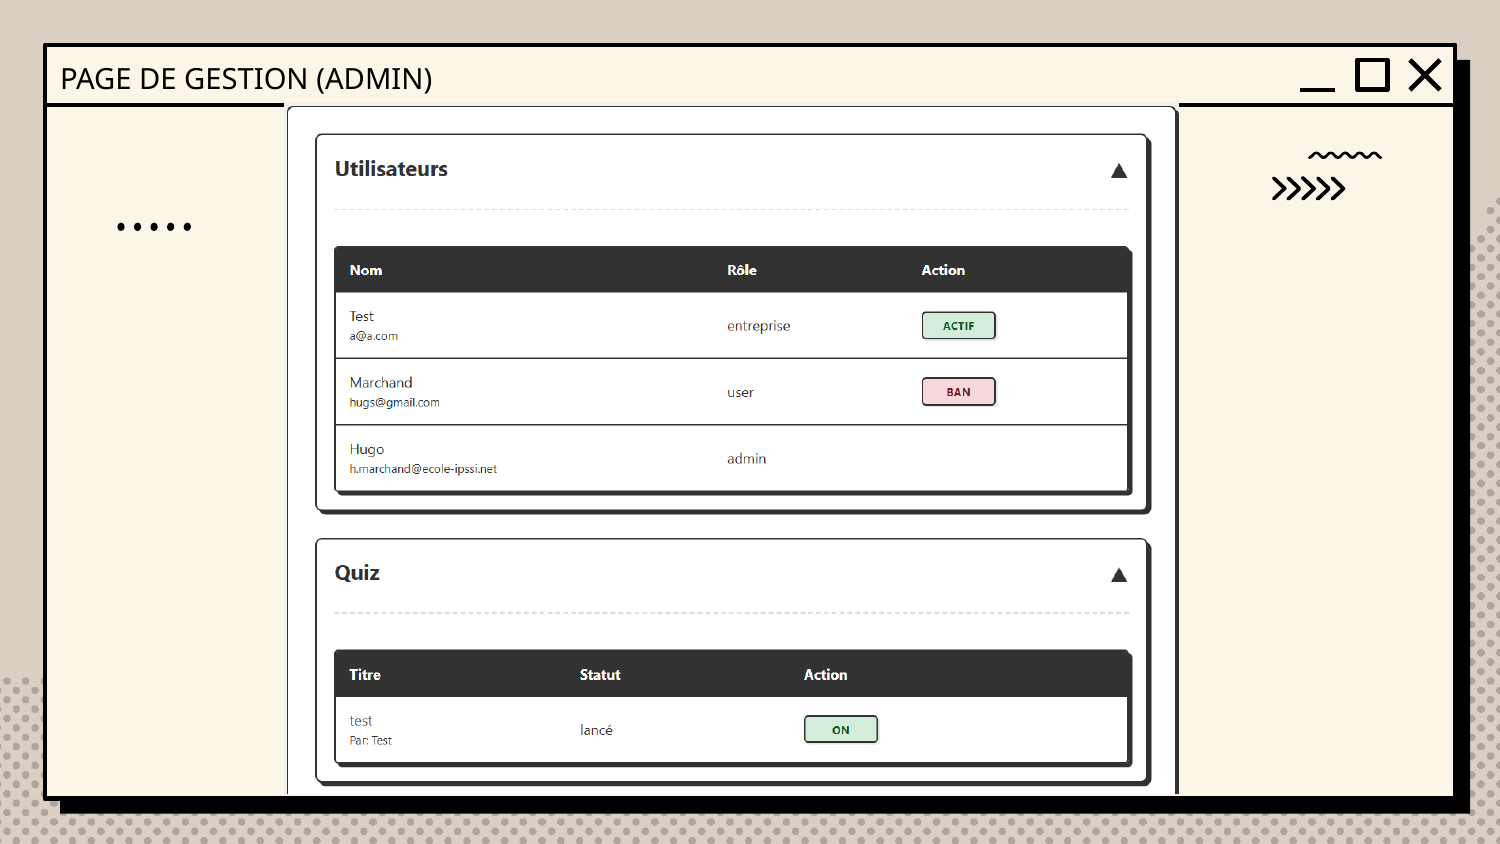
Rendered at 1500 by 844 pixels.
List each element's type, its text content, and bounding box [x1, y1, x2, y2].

text_box PAGE DE GESTION (ADMIN) [44, 44, 750, 104]
text_box [150, 222, 158, 231]
text_box [1272, 176, 1287, 201]
picture [283, 103, 1180, 794]
text_box [1315, 176, 1331, 201]
text_box [1308, 151, 1383, 160]
text_box [133, 222, 142, 231]
text_box [117, 222, 125, 231]
text_box [183, 222, 191, 231]
text_box [1300, 176, 1317, 201]
text_box [1331, 176, 1346, 201]
text_box [1286, 176, 1301, 201]
text_box [167, 222, 175, 231]
